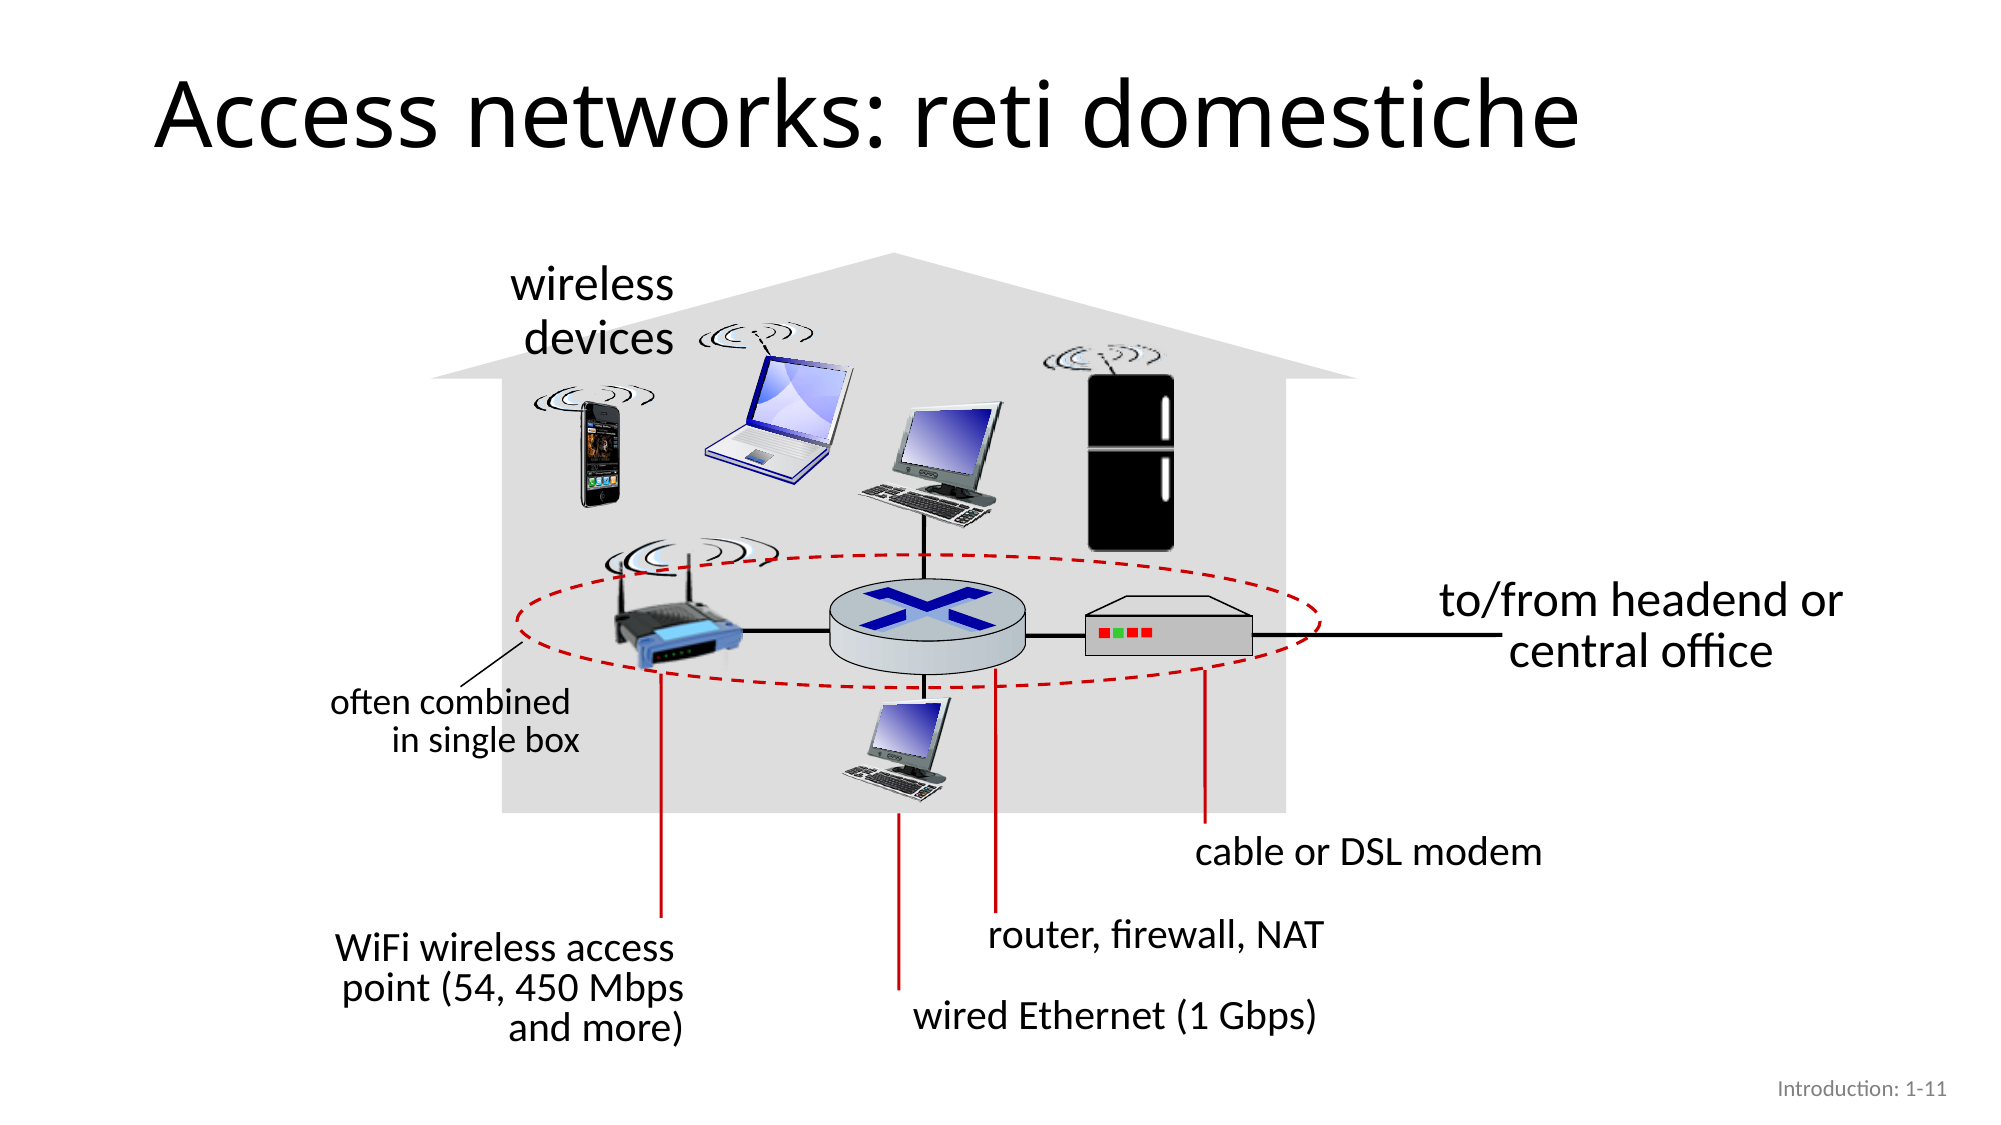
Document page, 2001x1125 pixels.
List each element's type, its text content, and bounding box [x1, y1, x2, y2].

text_box [516, 579, 604, 663]
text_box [533, 382, 655, 508]
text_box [604, 535, 780, 671]
text_box [854, 376, 1287, 594]
slide_number Introduction: 1-11 [1512, 1056, 1963, 1117]
text_box [700, 678, 973, 814]
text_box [1042, 342, 1201, 553]
text_box [1210, 656, 1287, 668]
text_box [501, 376, 923, 641]
text_box to/from headend or central office [1403, 567, 1880, 685]
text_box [898, 813, 1379, 1048]
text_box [823, 395, 1008, 538]
text_box wireless devices [494, 249, 690, 373]
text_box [829, 578, 1026, 675]
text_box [1026, 596, 1503, 656]
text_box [973, 668, 1399, 966]
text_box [813, 692, 954, 810]
text_box [597, 662, 659, 673]
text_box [1399, 670, 1596, 884]
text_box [697, 319, 854, 489]
text_box [652, 554, 1290, 688]
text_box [312, 673, 700, 1060]
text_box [312, 641, 597, 769]
title Access networks: reti domestiche [139, 44, 1865, 192]
text_box [430, 252, 1358, 379]
